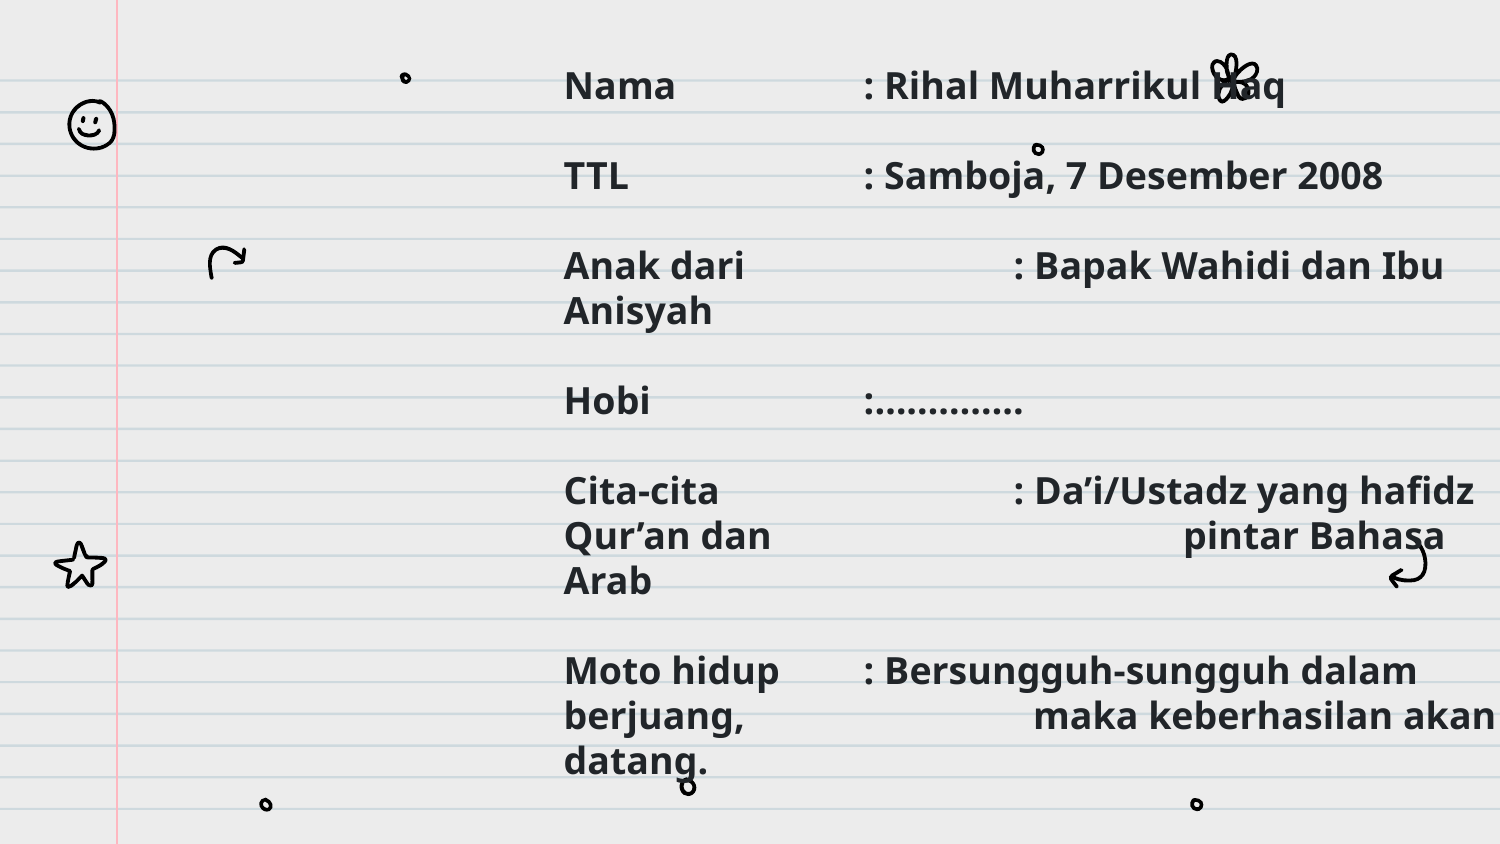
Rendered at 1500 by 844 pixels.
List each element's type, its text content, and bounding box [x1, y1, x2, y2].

text_box Nama : Rihal Muharrikul Haq TTL : Samboja, 7 Desember 2008 Anak dari : Bapak Wahidi dan Ibu Anisyah Hobi :………….. Cita-cita : Da’i/Ustadz yang hafidz Qur’an dan pintar Bahasa Arab Moto hidup : Bersungguh-sungguh dalam berjuang, maka keberhasilan akan datang. [548, 105, 1500, 738]
